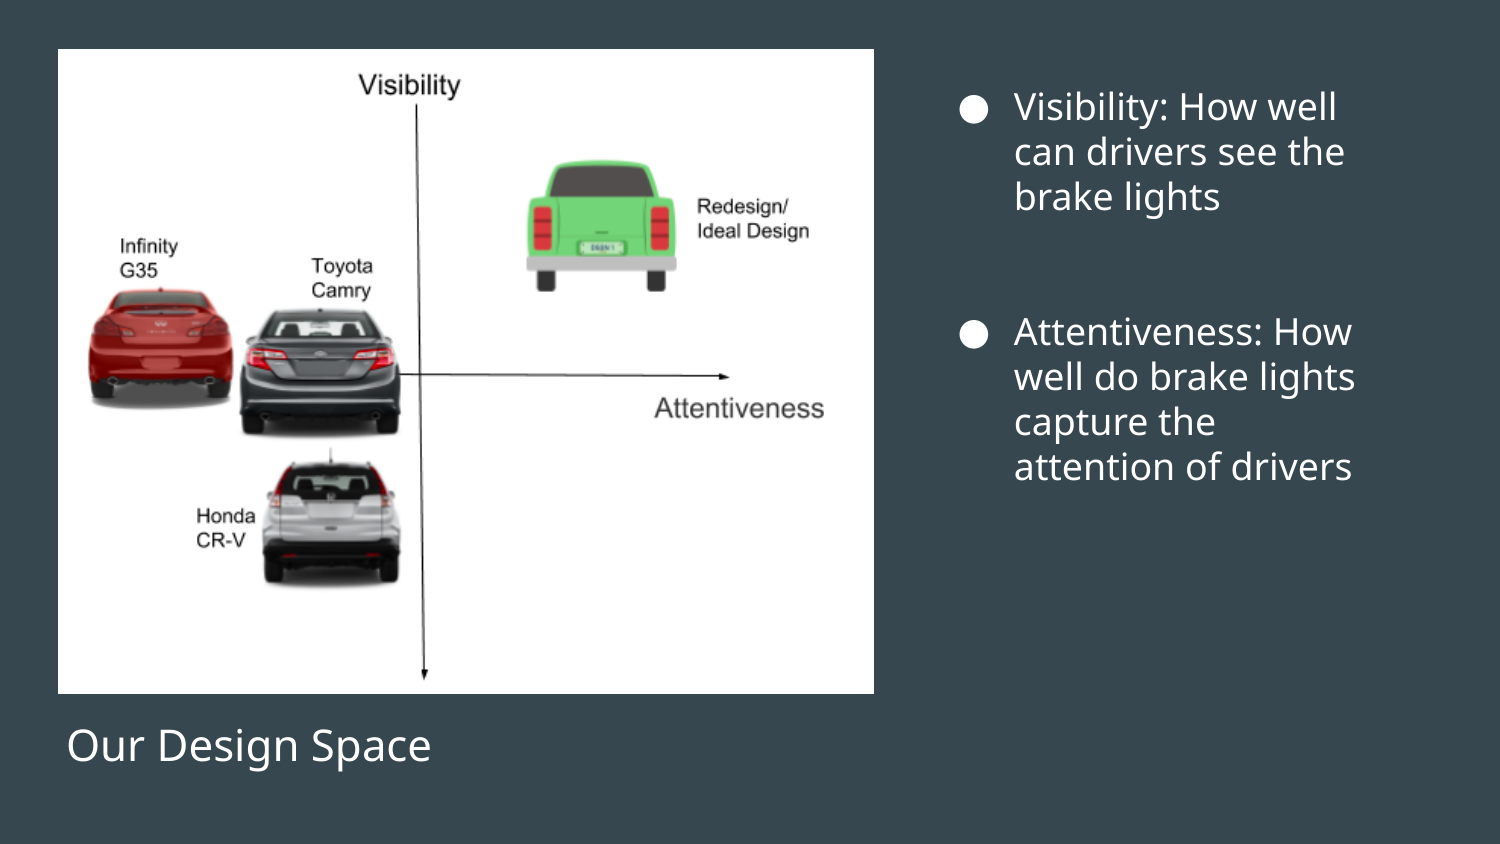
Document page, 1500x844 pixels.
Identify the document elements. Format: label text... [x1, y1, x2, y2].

list Our Design Space [51, 694, 1036, 794]
picture [58, 49, 875, 695]
text_box Visibility: How well can drivers see the brake lights Attentiveness: How well do brake lights capture the attention of drivers [924, 67, 1399, 701]
